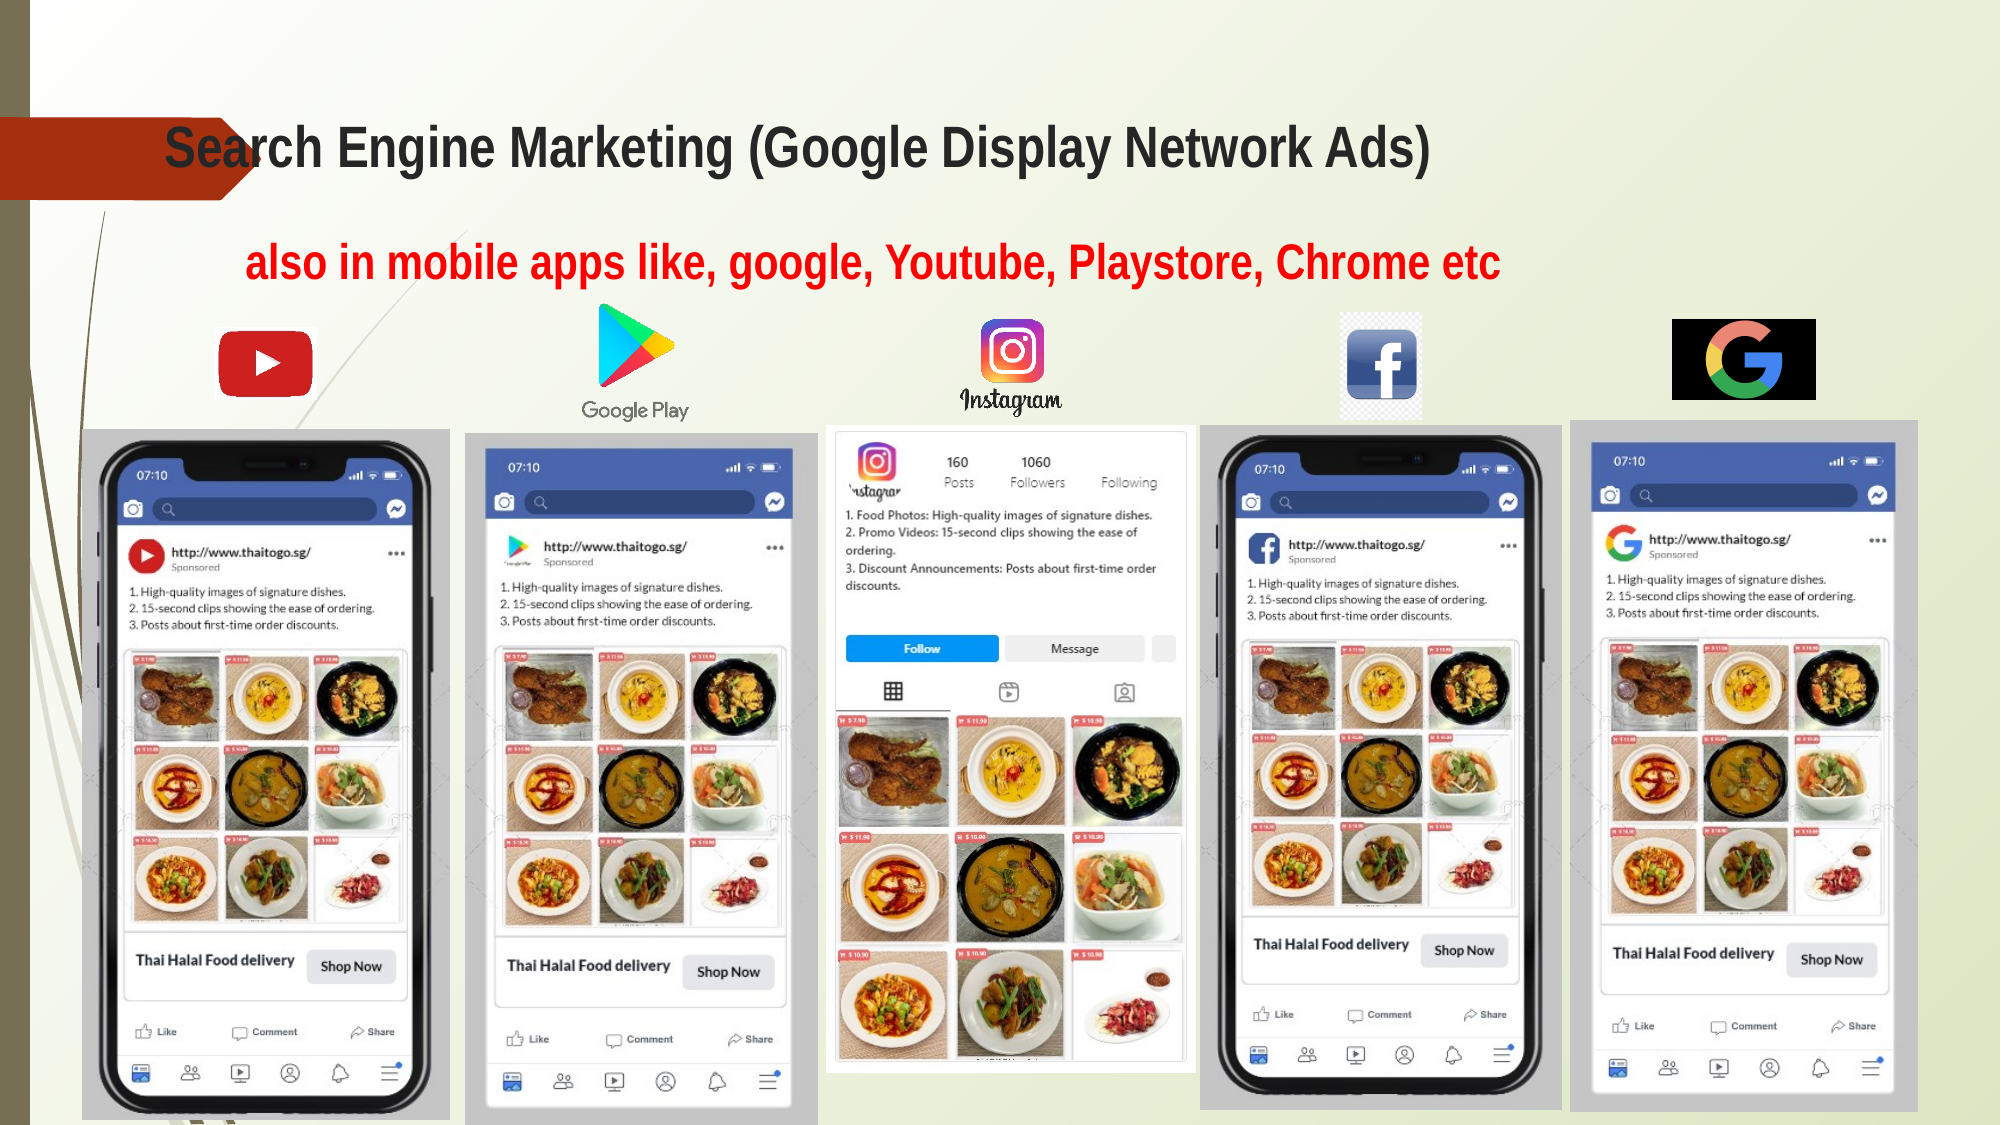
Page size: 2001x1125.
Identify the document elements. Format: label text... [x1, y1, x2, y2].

text_box also in mobile apps like, google, Youtube, Playstore, Chrome etc [230, 161, 1530, 279]
title Search Engine Marketing (Google Display Network Ads) [149, 101, 1851, 279]
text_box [82, 283, 1918, 1125]
